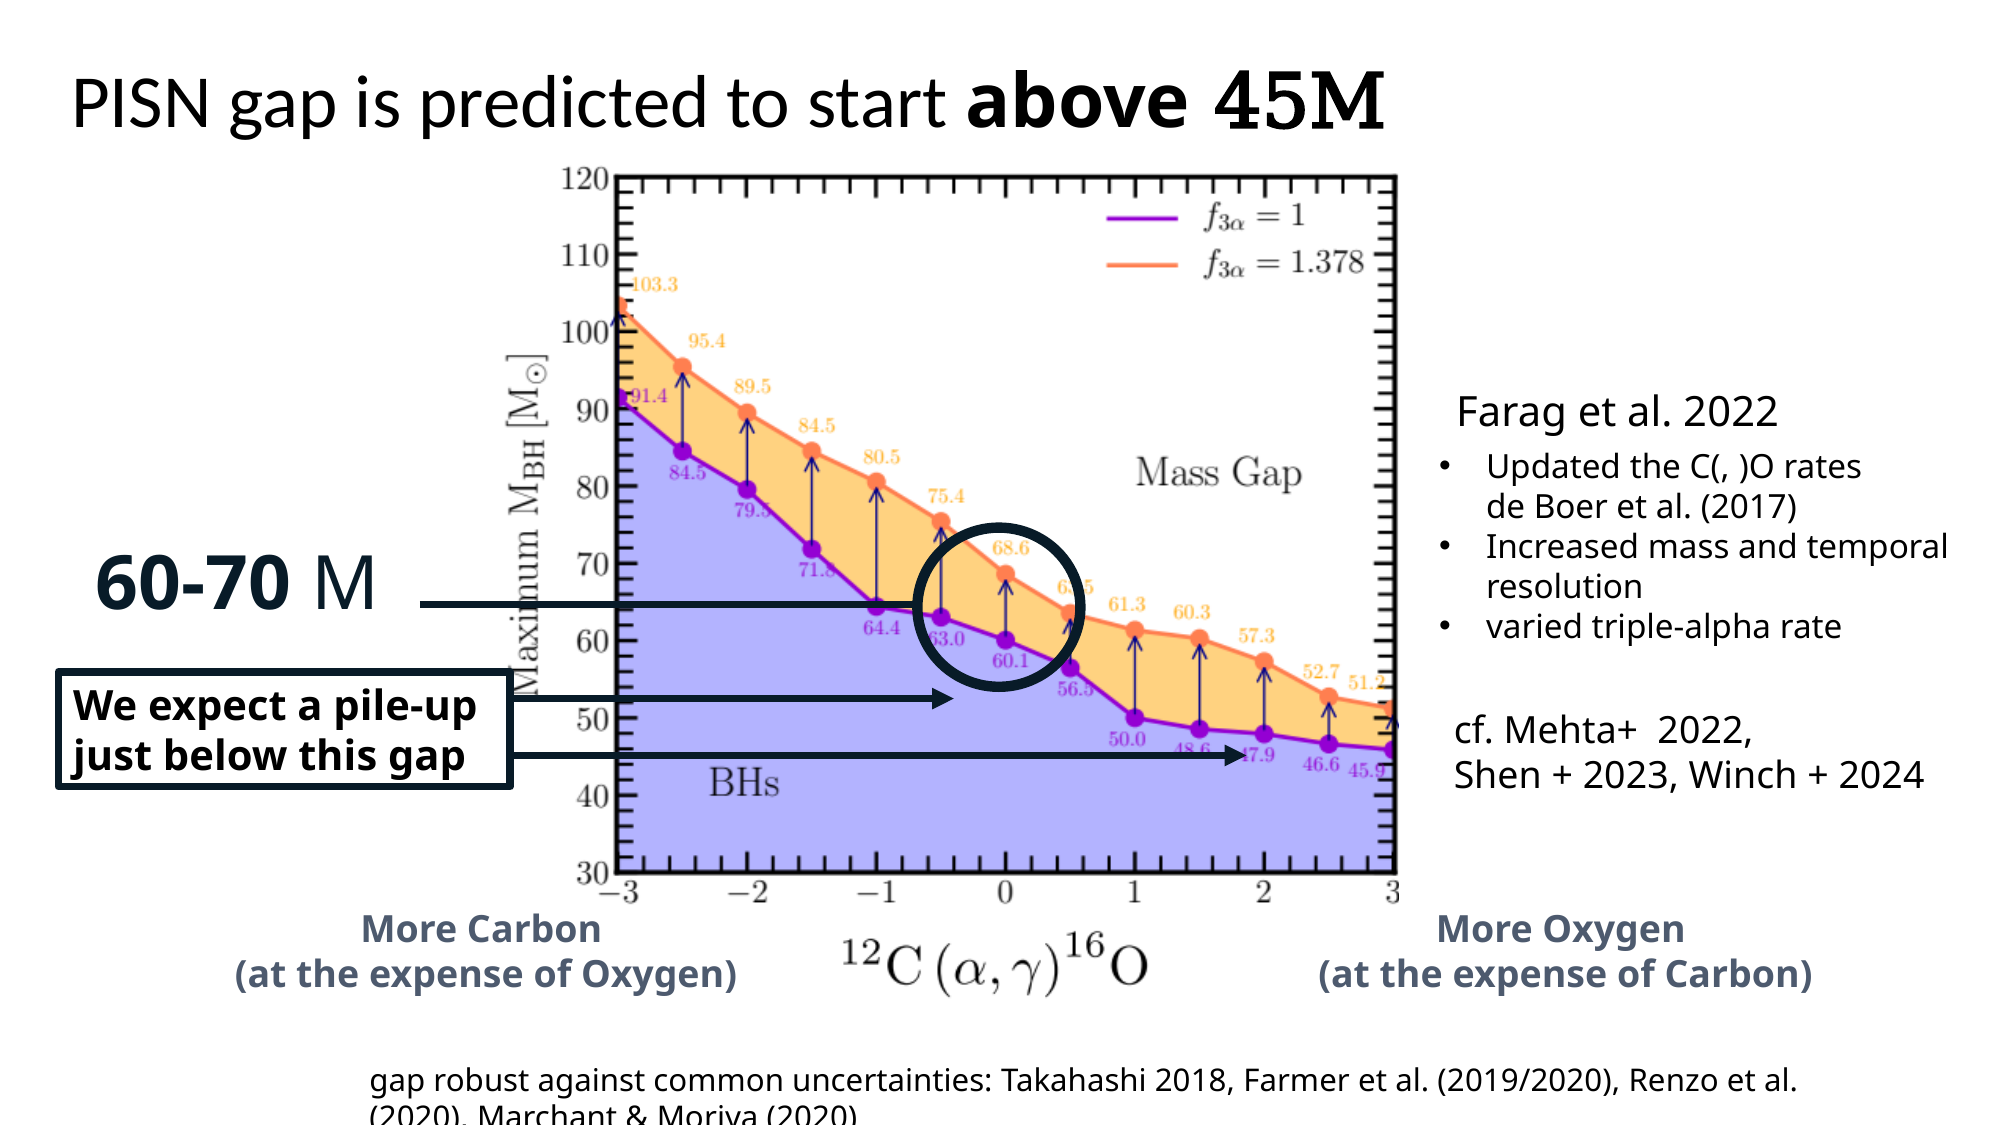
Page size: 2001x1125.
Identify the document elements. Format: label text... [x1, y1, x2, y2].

text_box gap robust against common uncertainties: Takahashi 2018, Farmer et al. (2019/2020), Renzo et al. (2020), ﻿Marchant & ﻿Moriya (2020) [354, 1052, 1978, 1125]
text_box Farag et al. 2022 [1441, 377, 1795, 443]
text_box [57, 671, 1248, 791]
picture [487, 150, 1400, 1017]
text_box More Carbon (at the expense of Oxygen) [216, 897, 756, 1003]
text_box More Oxygen (at the expense of Carbon) [1297, 897, 1835, 1003]
text_box cf. Mehta+ 2022, Shen + 2023, Winch + 2024 [1438, 698, 1940, 804]
